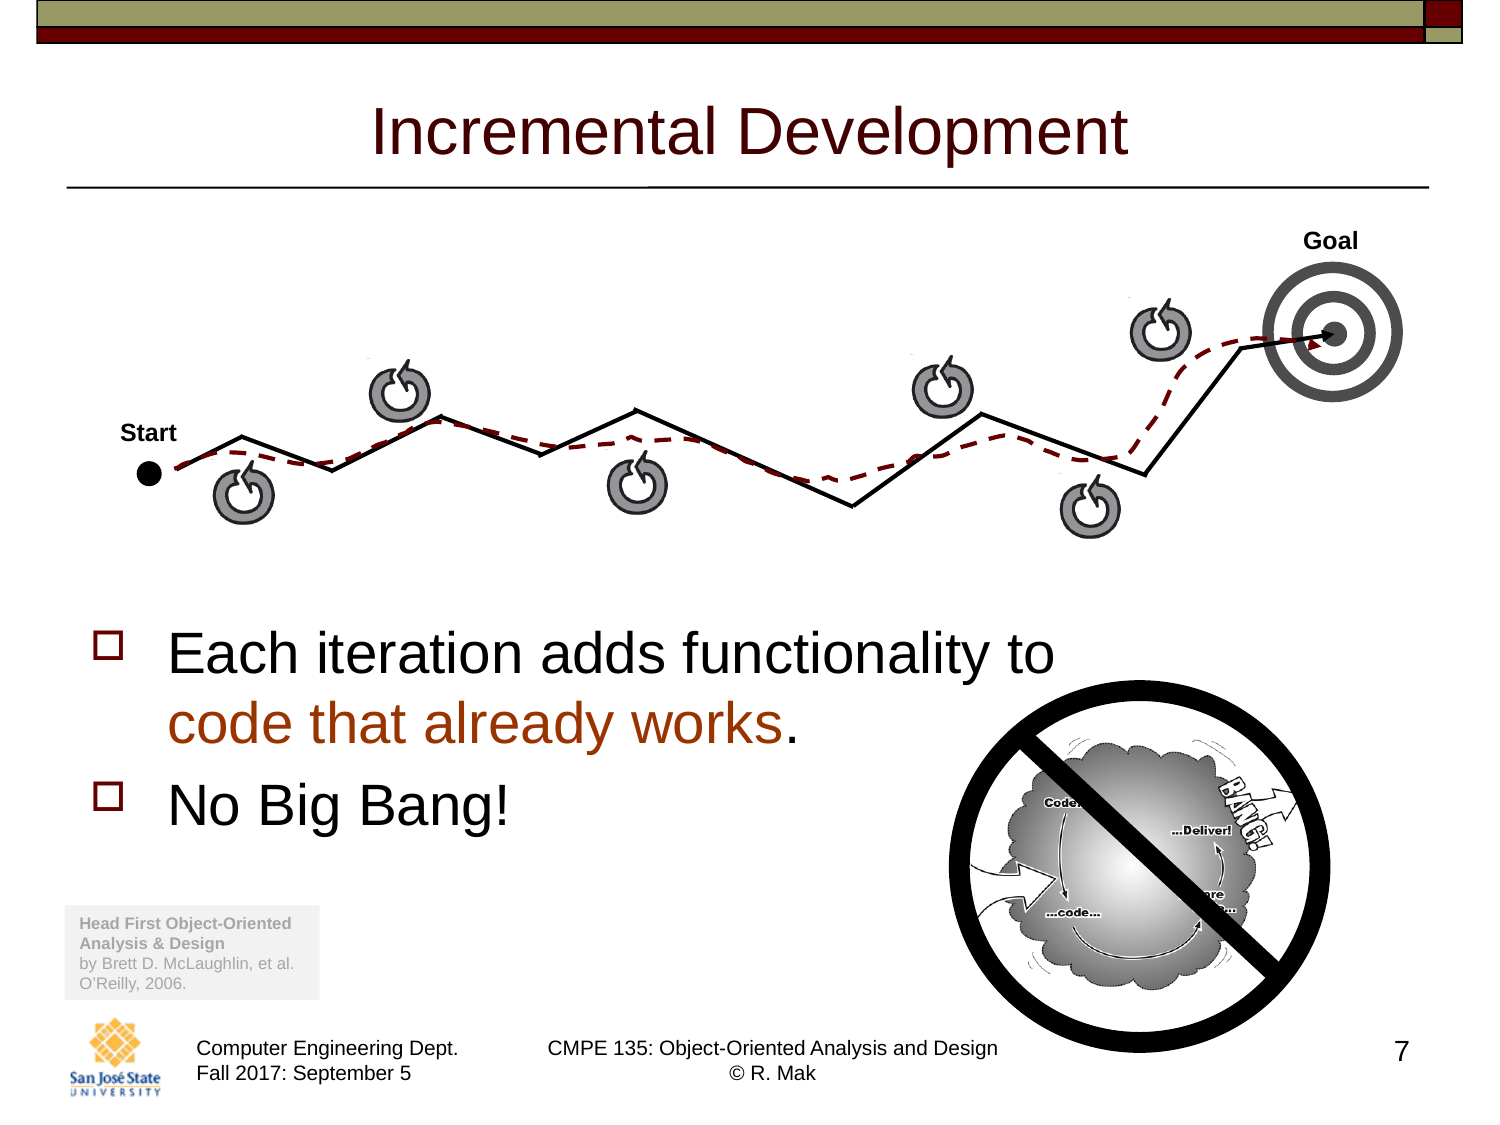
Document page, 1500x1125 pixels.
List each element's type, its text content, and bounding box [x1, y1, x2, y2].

picture [210, 459, 277, 526]
text_box [274, 367, 1180, 482]
list Each iteration adds functionality to code that already works. No Big Bang! [75, 607, 1425, 878]
text_box Goal [1288, 217, 1374, 263]
text_box Start [105, 409, 192, 454]
slide_number 7 [1335, 1025, 1425, 1100]
text_box [138, 463, 160, 485]
title Incremental Development [75, 67, 1425, 175]
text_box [947, 690, 1321, 1043]
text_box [1267, 267, 1398, 397]
picture [60, 1012, 166, 1112]
picture [366, 358, 433, 425]
picture [1056, 473, 1123, 540]
text_box [174, 451, 270, 469]
text_box Head First Object-Oriented Analysis & Design by Brett D. McLaughlin, et al. O’Reilly, 2006. [64, 905, 320, 1000]
picture [1127, 297, 1194, 364]
text_box [1199, 338, 1262, 360]
picture [603, 449, 671, 516]
picture [909, 353, 976, 420]
